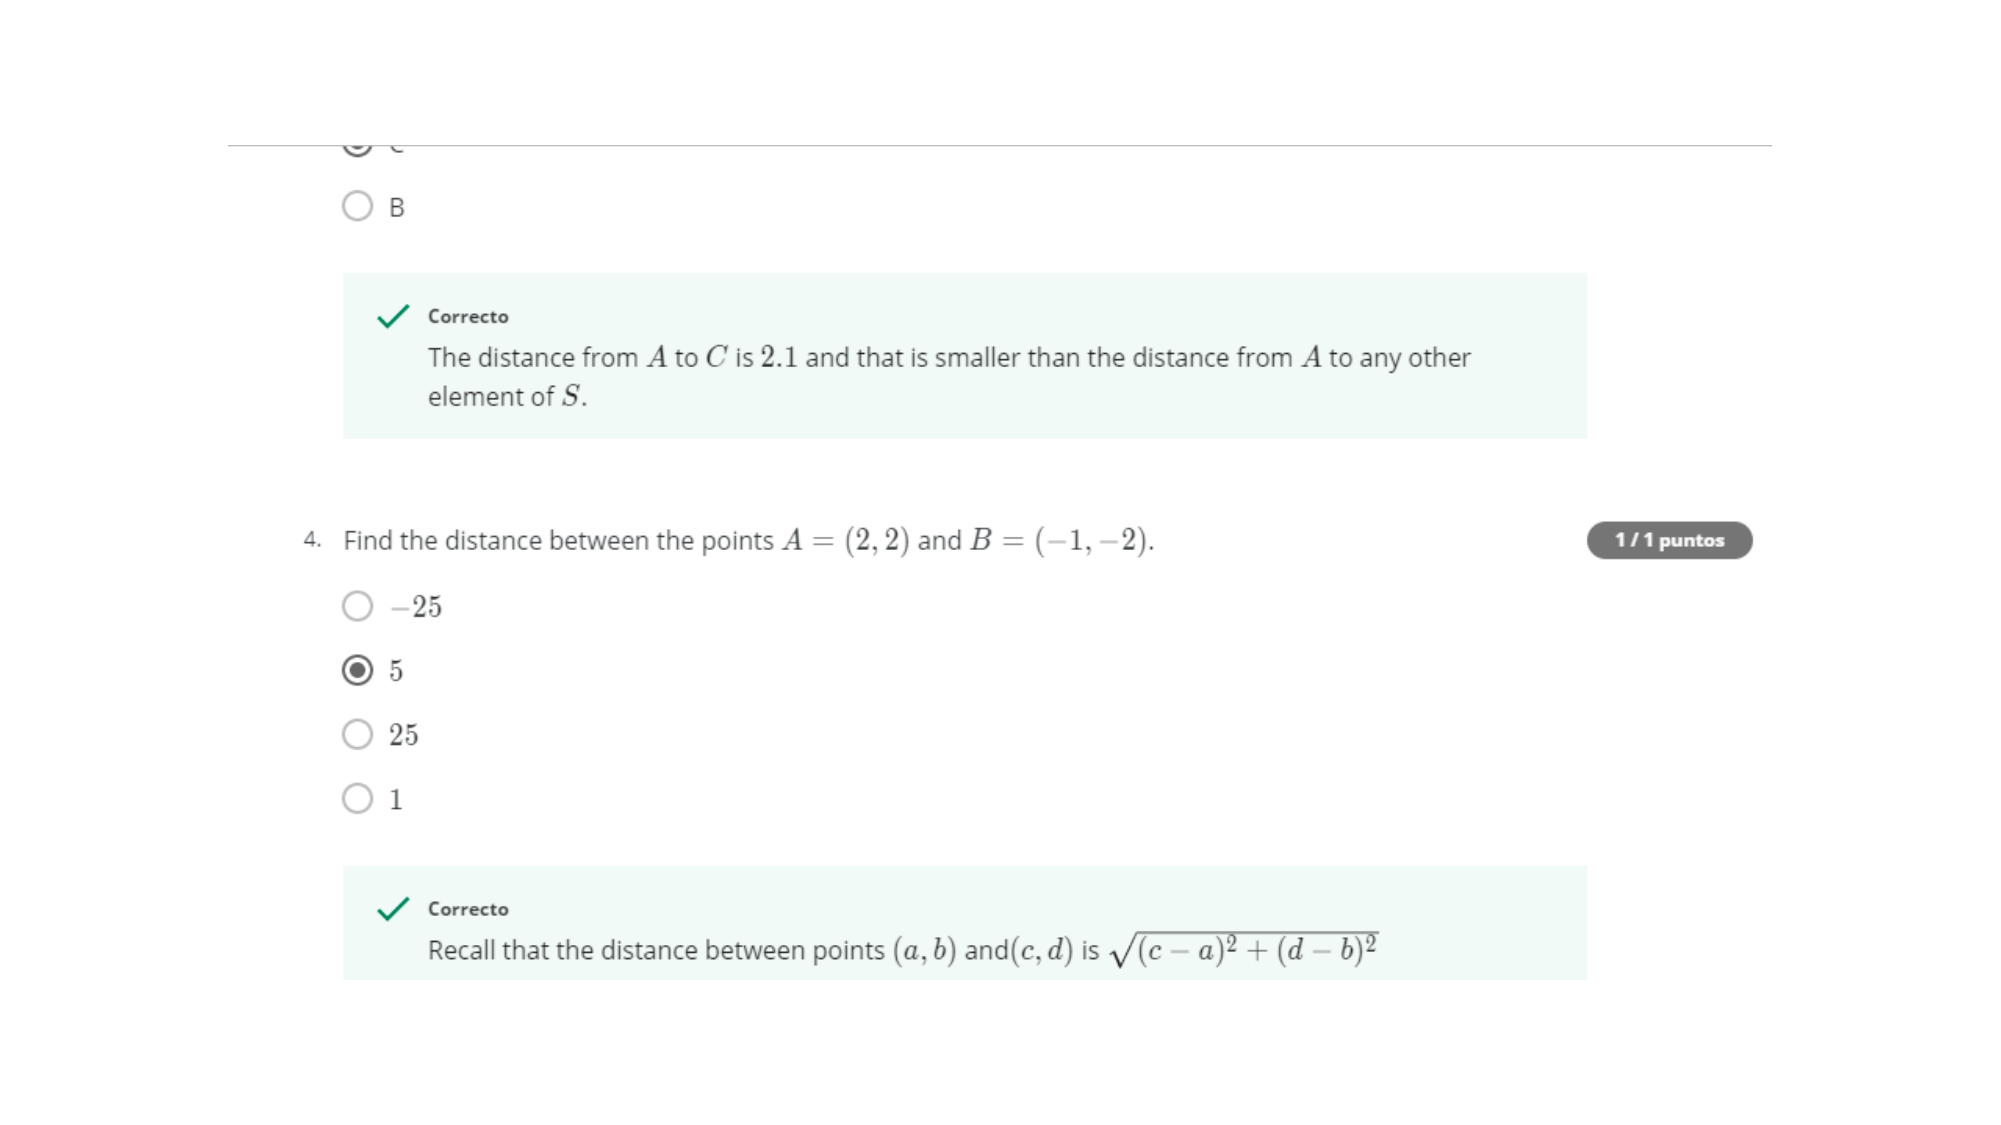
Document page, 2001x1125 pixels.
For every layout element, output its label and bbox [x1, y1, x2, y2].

picture [228, 145, 1772, 980]
